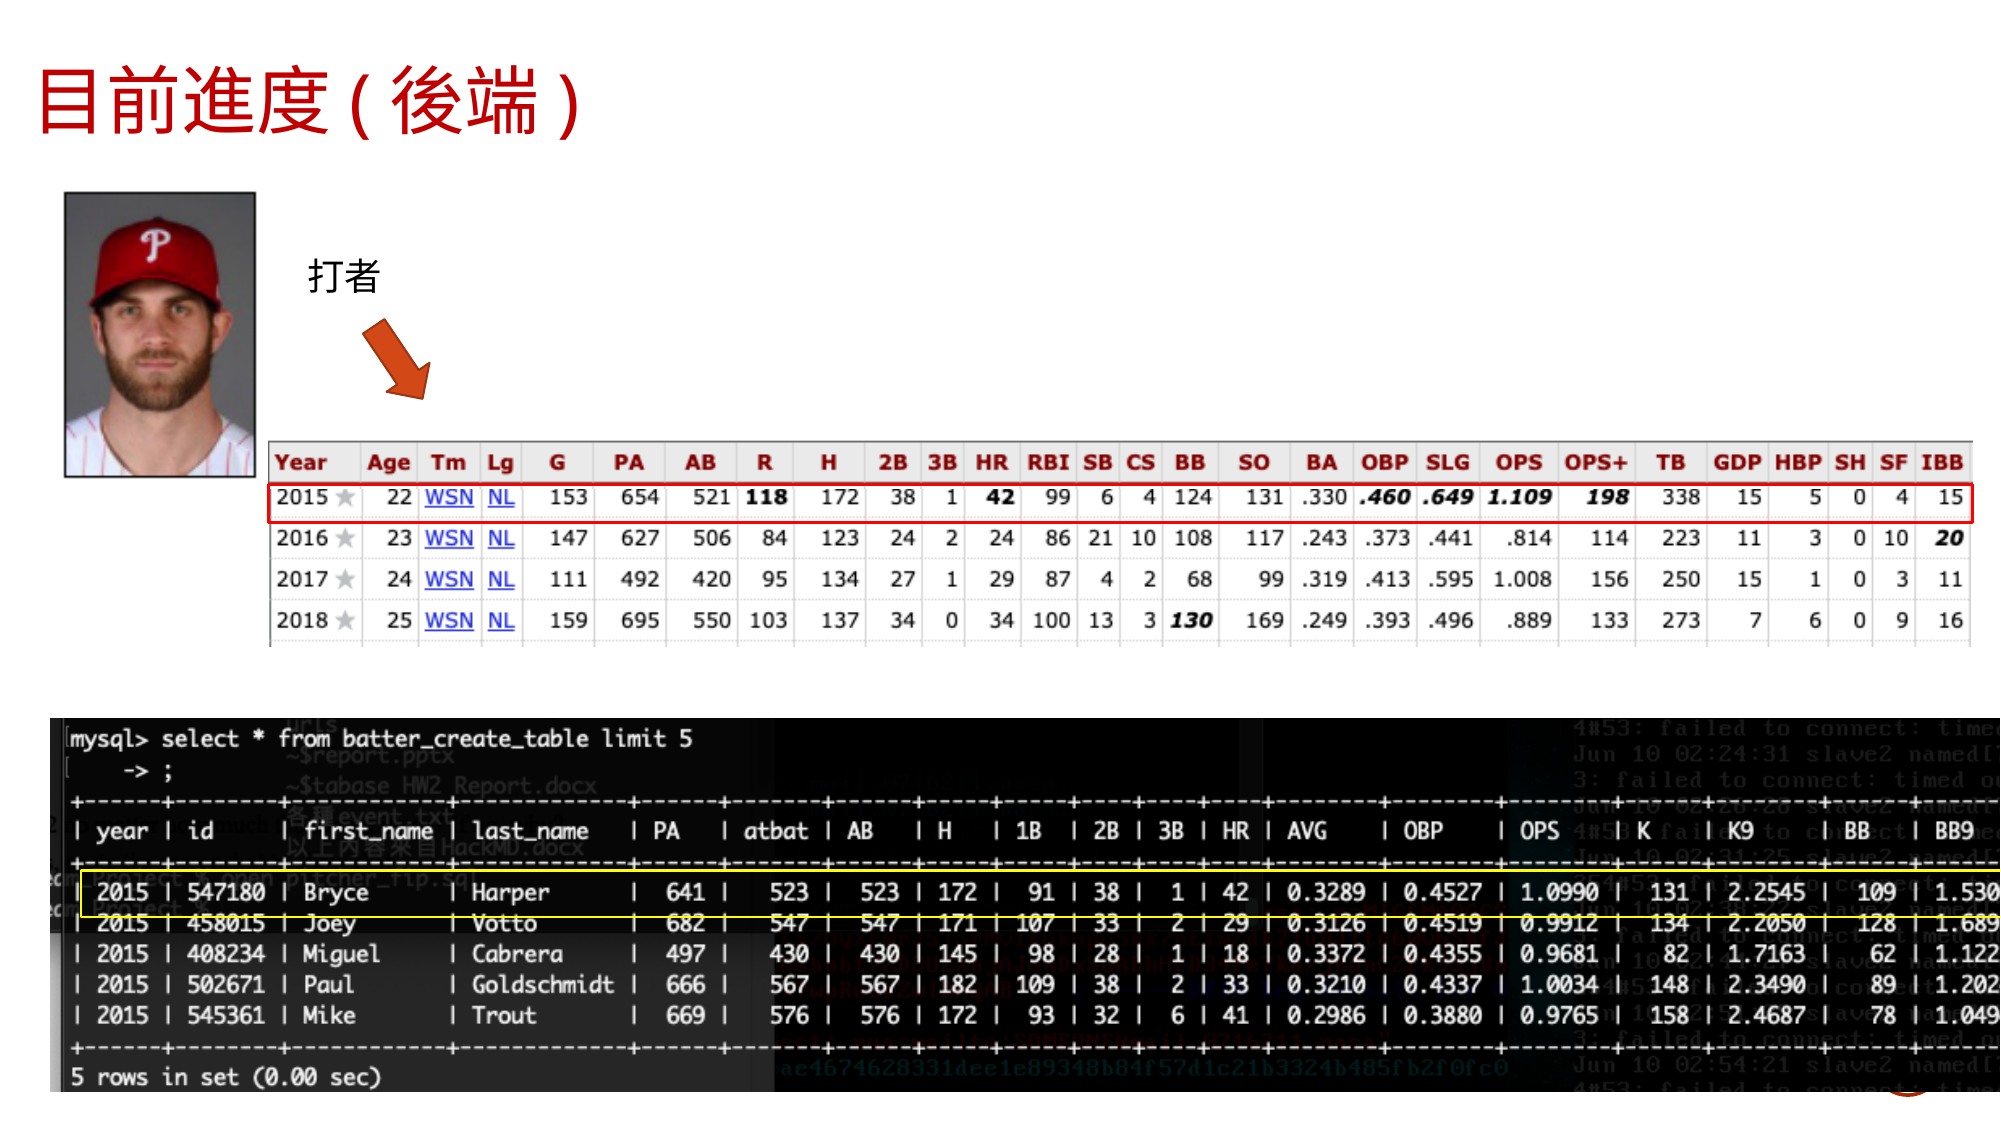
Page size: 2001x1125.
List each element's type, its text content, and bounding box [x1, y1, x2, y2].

text_box 打者 [292, 245, 398, 306]
text_box [362, 318, 431, 400]
picture [50, 718, 2000, 1092]
text_box 目前進度(後端) [16, 45, 595, 151]
picture [50, 182, 1973, 648]
